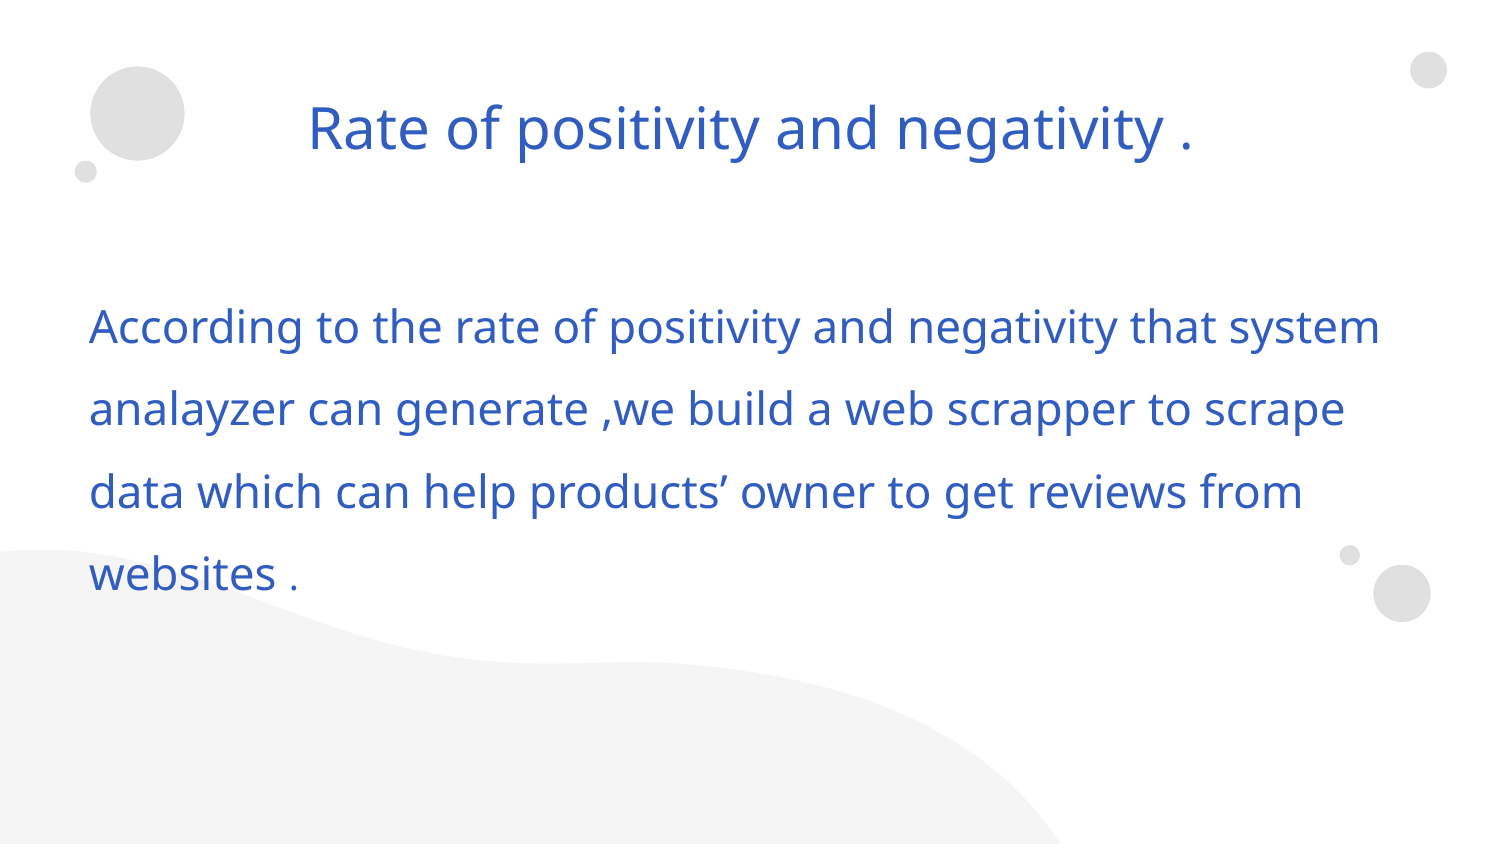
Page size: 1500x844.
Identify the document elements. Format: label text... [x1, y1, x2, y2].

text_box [0, 200, 1211, 844]
text_box According to the rate of positivity and negativity that system analayzer can generate ,we build a web scrapper to scrape data which can help products’ owner to get reviews from websites . [1216, 255, 1469, 558]
list Rate of positivity and negativity . [205, 41, 1296, 167]
